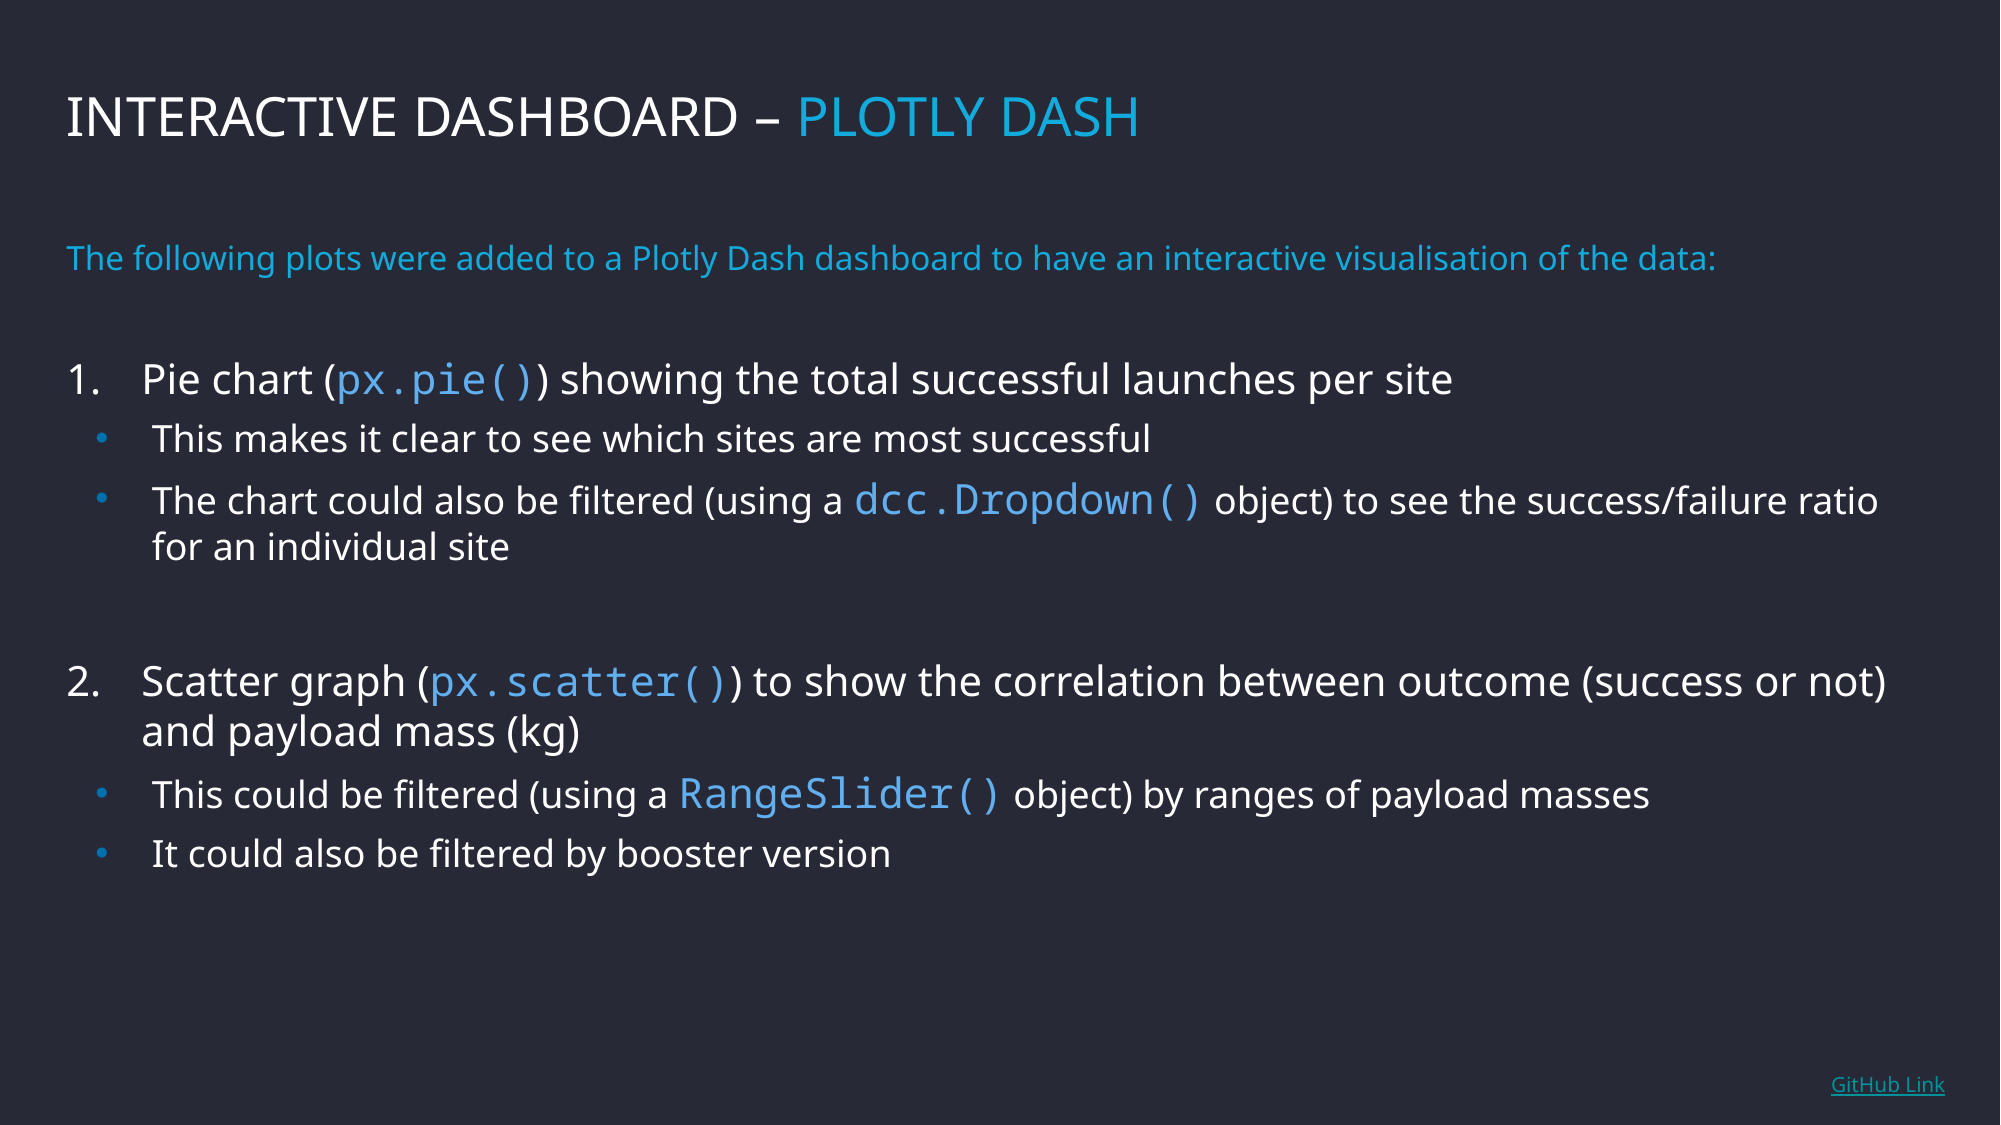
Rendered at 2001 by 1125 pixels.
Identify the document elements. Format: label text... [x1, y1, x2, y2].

text_box GitHub Link [1816, 1064, 1961, 1108]
list The following plots were added to a Plotly Dash dashboard to have an interactive visualisation of the data: Pie chart (px.pie()) showing the total successful launches per site This makes it clear to see which sites are most successful The chart could also be filtered (using a dcc.Dropdown() object) to see the success/failure ratio for an individual site Scatter graph (px.scatter()) to show the correlation between outcome (success or not) and payload mass (kg) This could be filtered (using a RangeSlider() object) by ranges of payload masses It could also be filtered by booster version [66, 237, 1938, 1050]
title Interactive dashboard – plotly dash [66, 30, 1863, 149]
